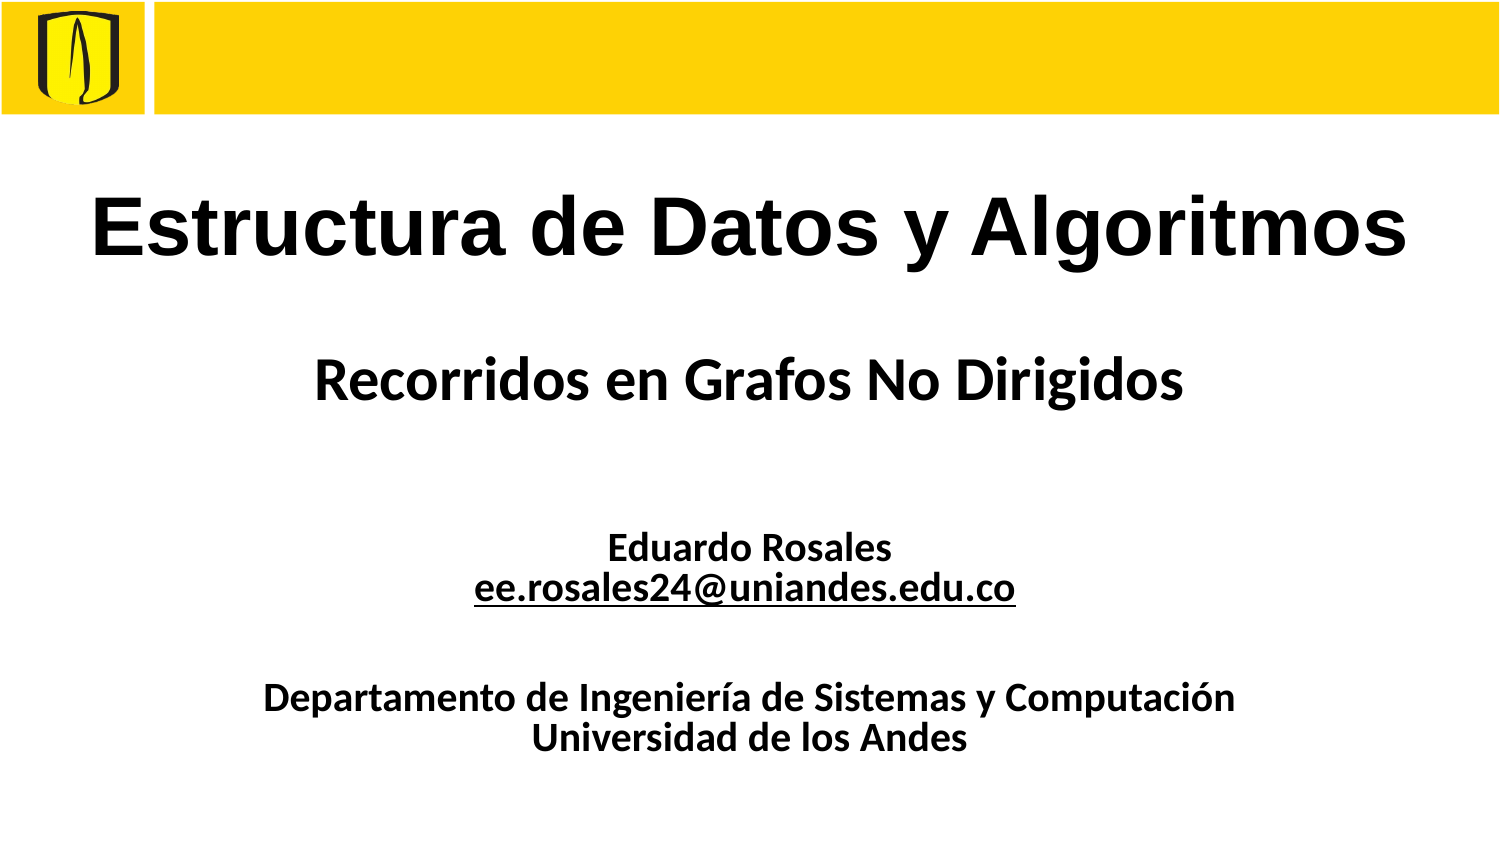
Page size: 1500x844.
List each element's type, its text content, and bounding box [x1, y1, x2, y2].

subtitle Eduardo Rosales ee.rosales24@uniandes.edu.co [0, 514, 1500, 645]
title Estructura de Datos y Algoritmos [0, 151, 1500, 288]
picture [38, 11, 119, 105]
subtitle Recorridos en Grafos No Dirigidos [0, 337, 1500, 410]
subtitle Departamento de Ingeniería de Sistemas y Computación Universidad de los Andes [0, 664, 1500, 795]
